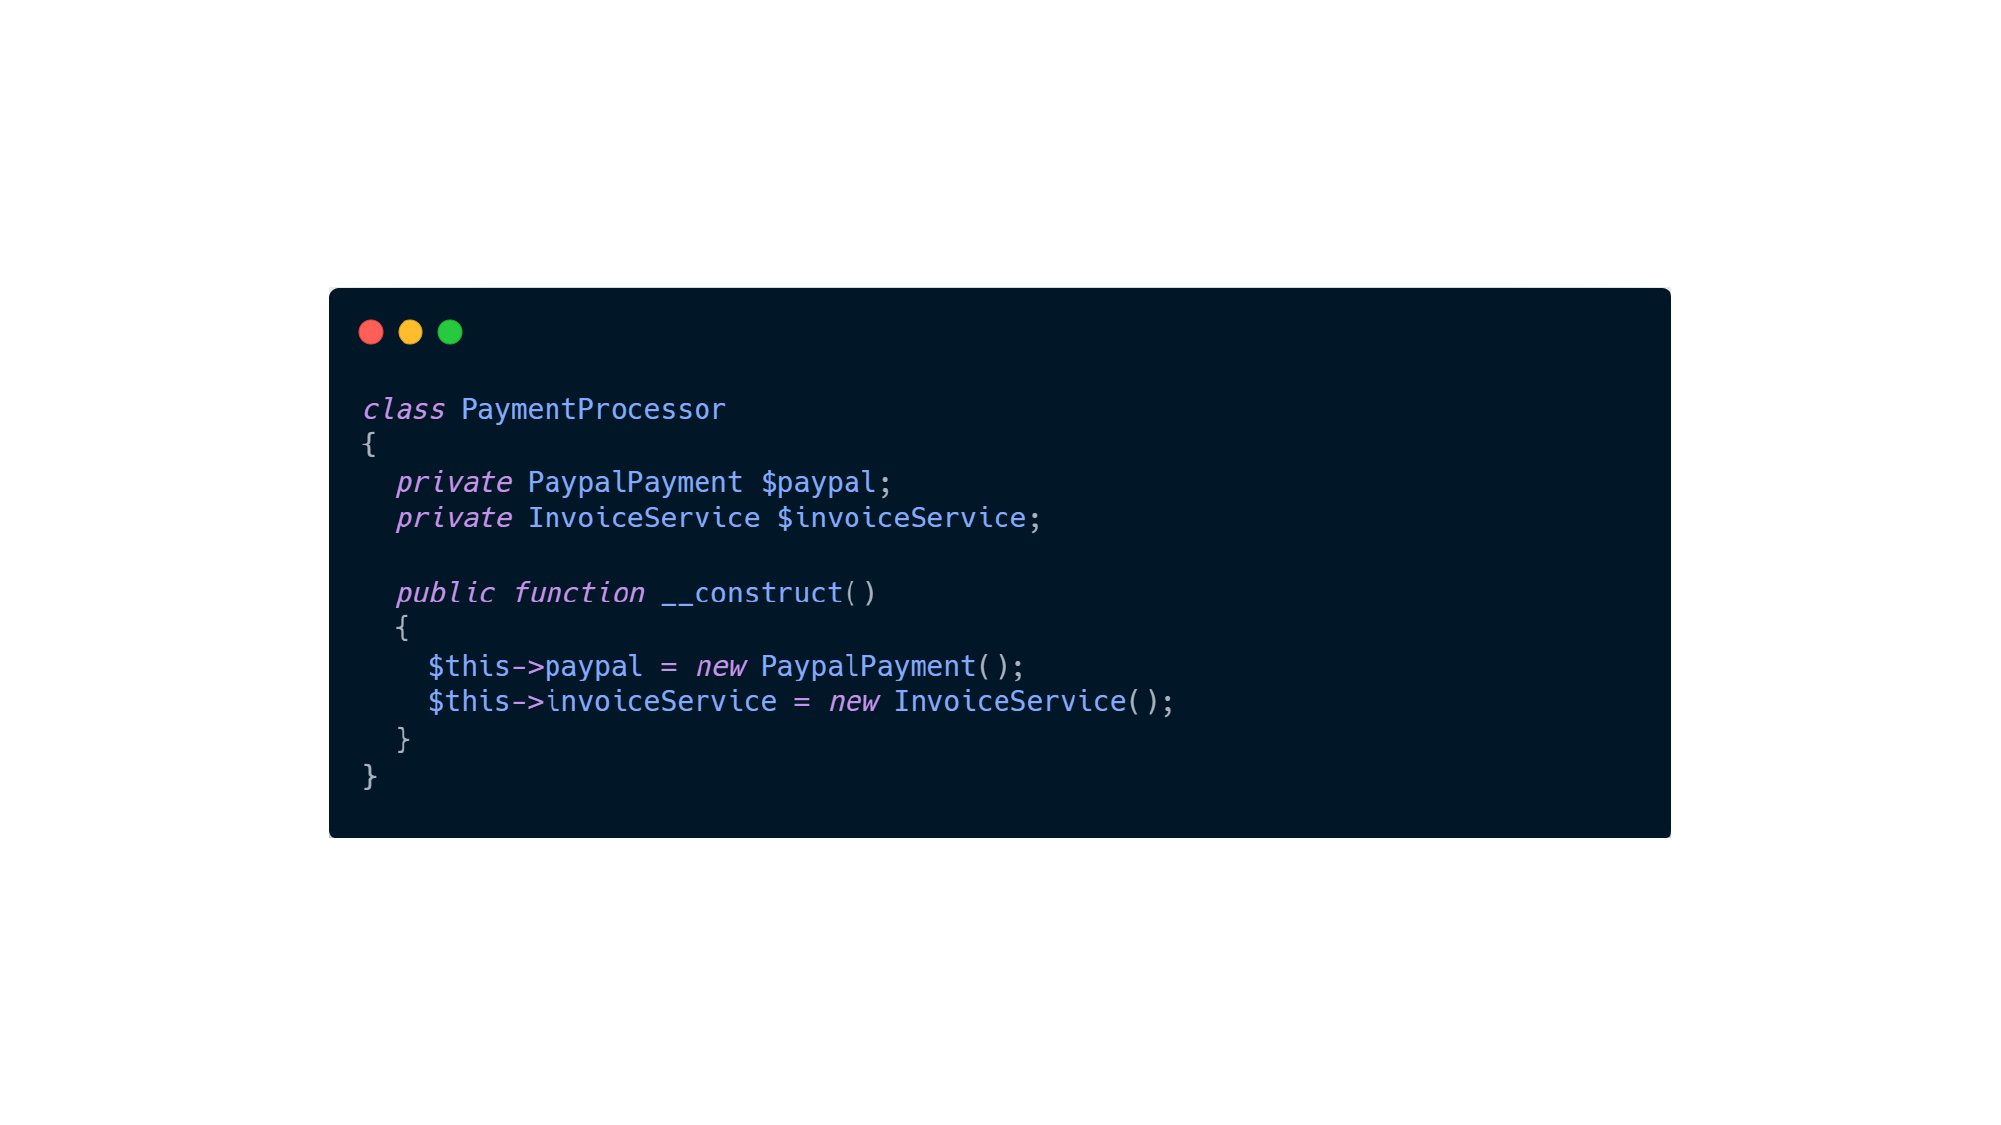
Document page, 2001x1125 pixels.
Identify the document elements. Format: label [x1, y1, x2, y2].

picture [329, 287, 1671, 838]
